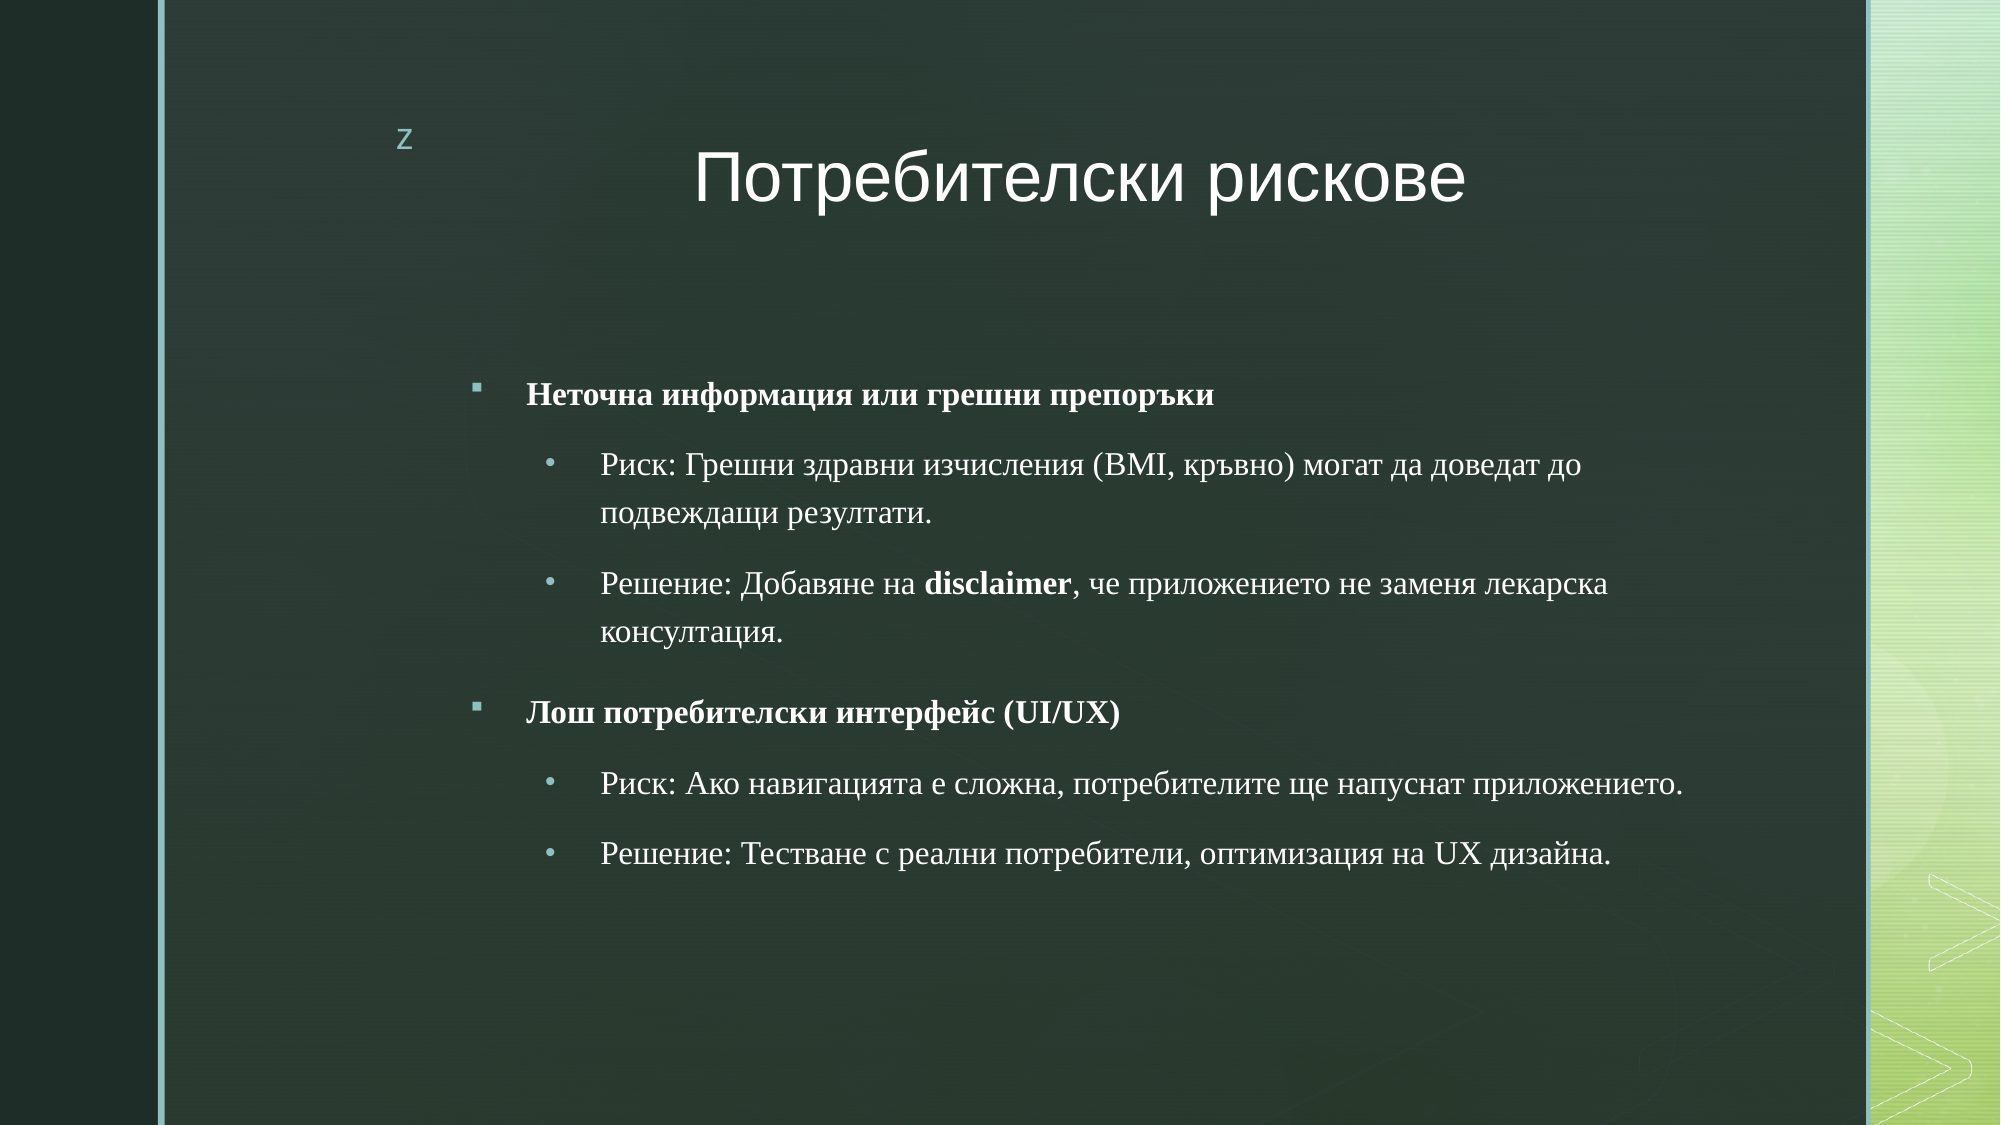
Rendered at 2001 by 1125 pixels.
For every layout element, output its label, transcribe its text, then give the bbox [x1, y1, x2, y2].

picture [1871, 0, 2001, 1125]
list Неточна информация или грешни препоръки Риск: Грешни здравни изчисления (BMI, кръвно) могат да доведат до подвеждащи резултати. Решение: Добавяне на disclaimer, че приложението не заменя лекарска консултация. Лош потребителски интерфейс (UI/UX) Риск: Ако навигацията е сложна, потребителите ще напуснат приложението. Решение: Тестване с реални потребители, оптимизация на UX дизайна. [454, 336, 1734, 993]
title Потребителски рискове [428, 132, 1734, 310]
